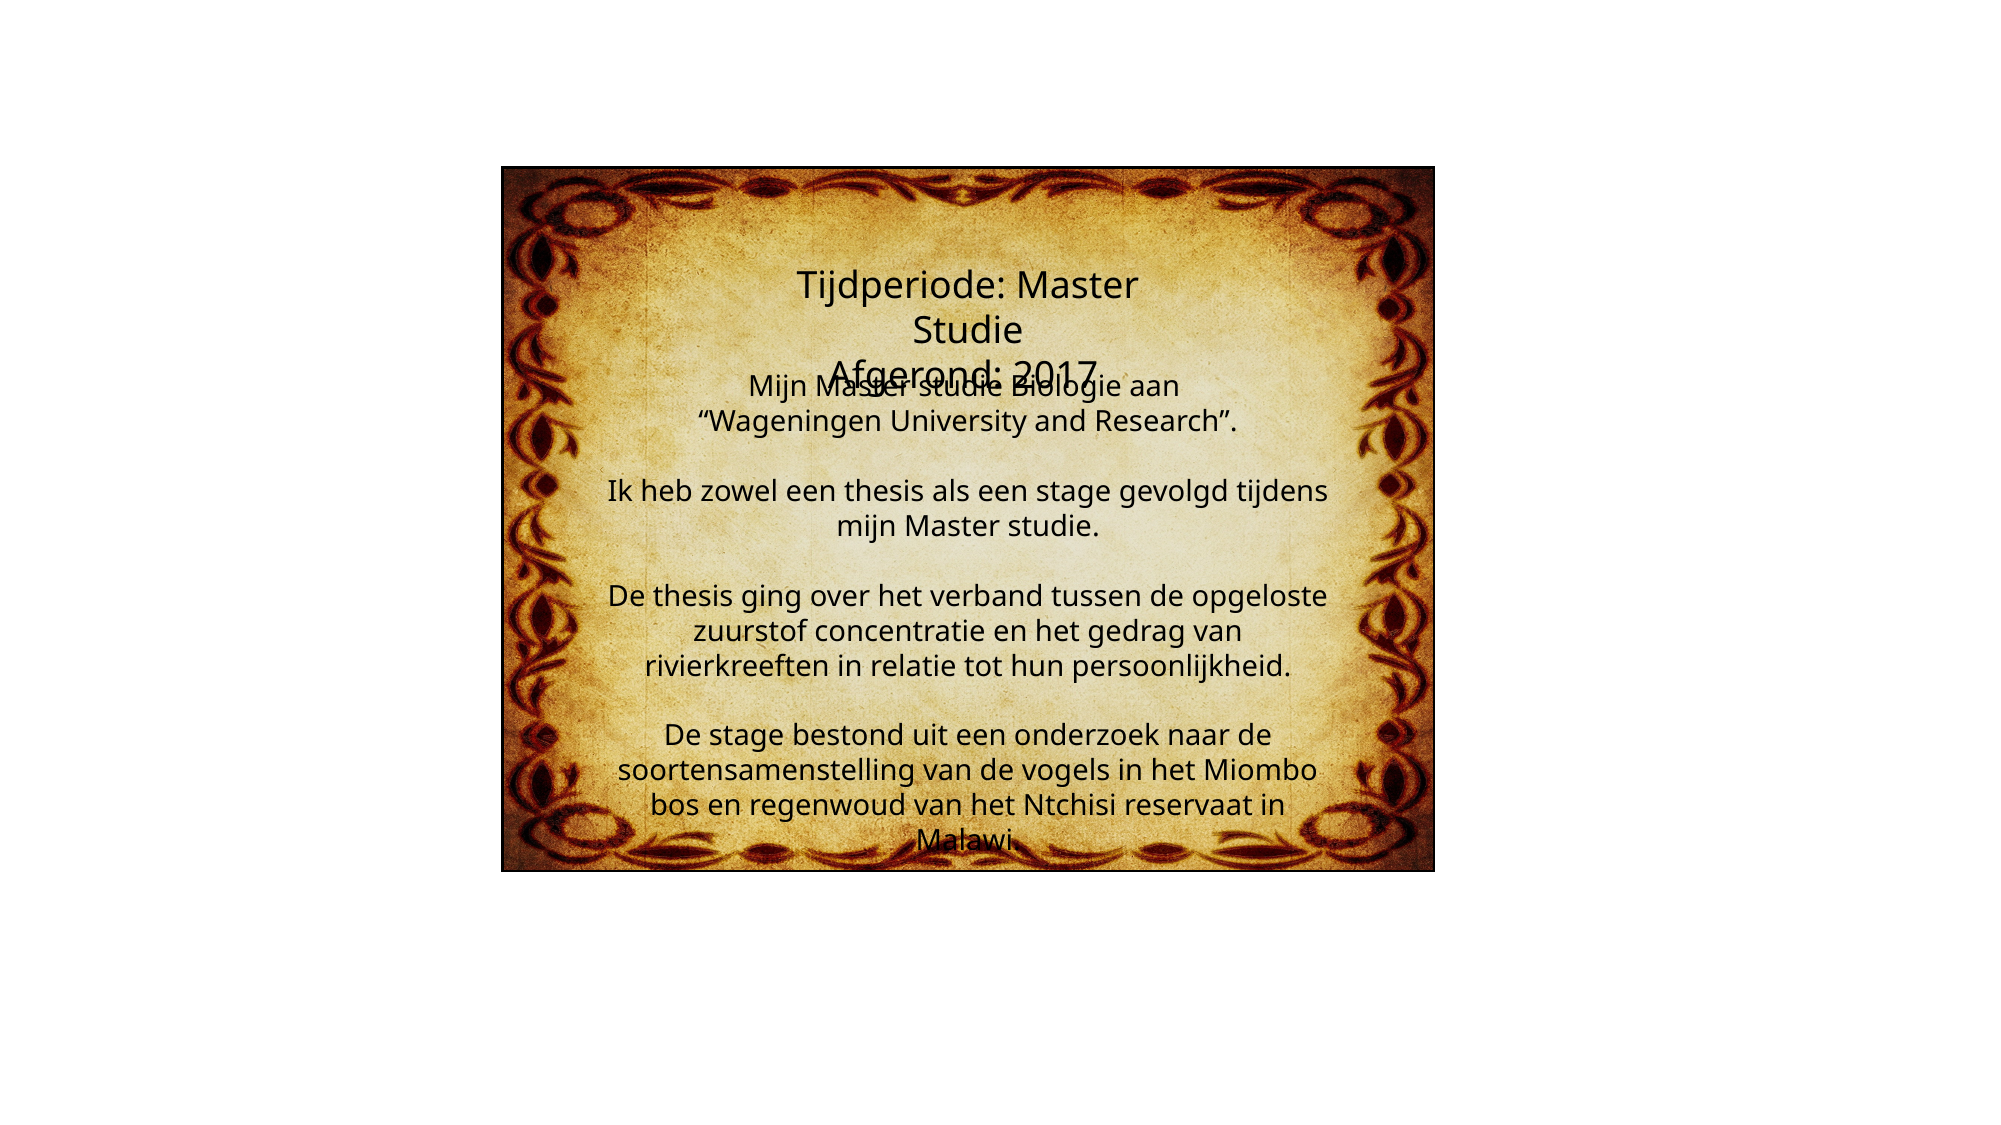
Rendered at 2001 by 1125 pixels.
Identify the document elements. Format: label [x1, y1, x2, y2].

text_box [502, 167, 1434, 872]
